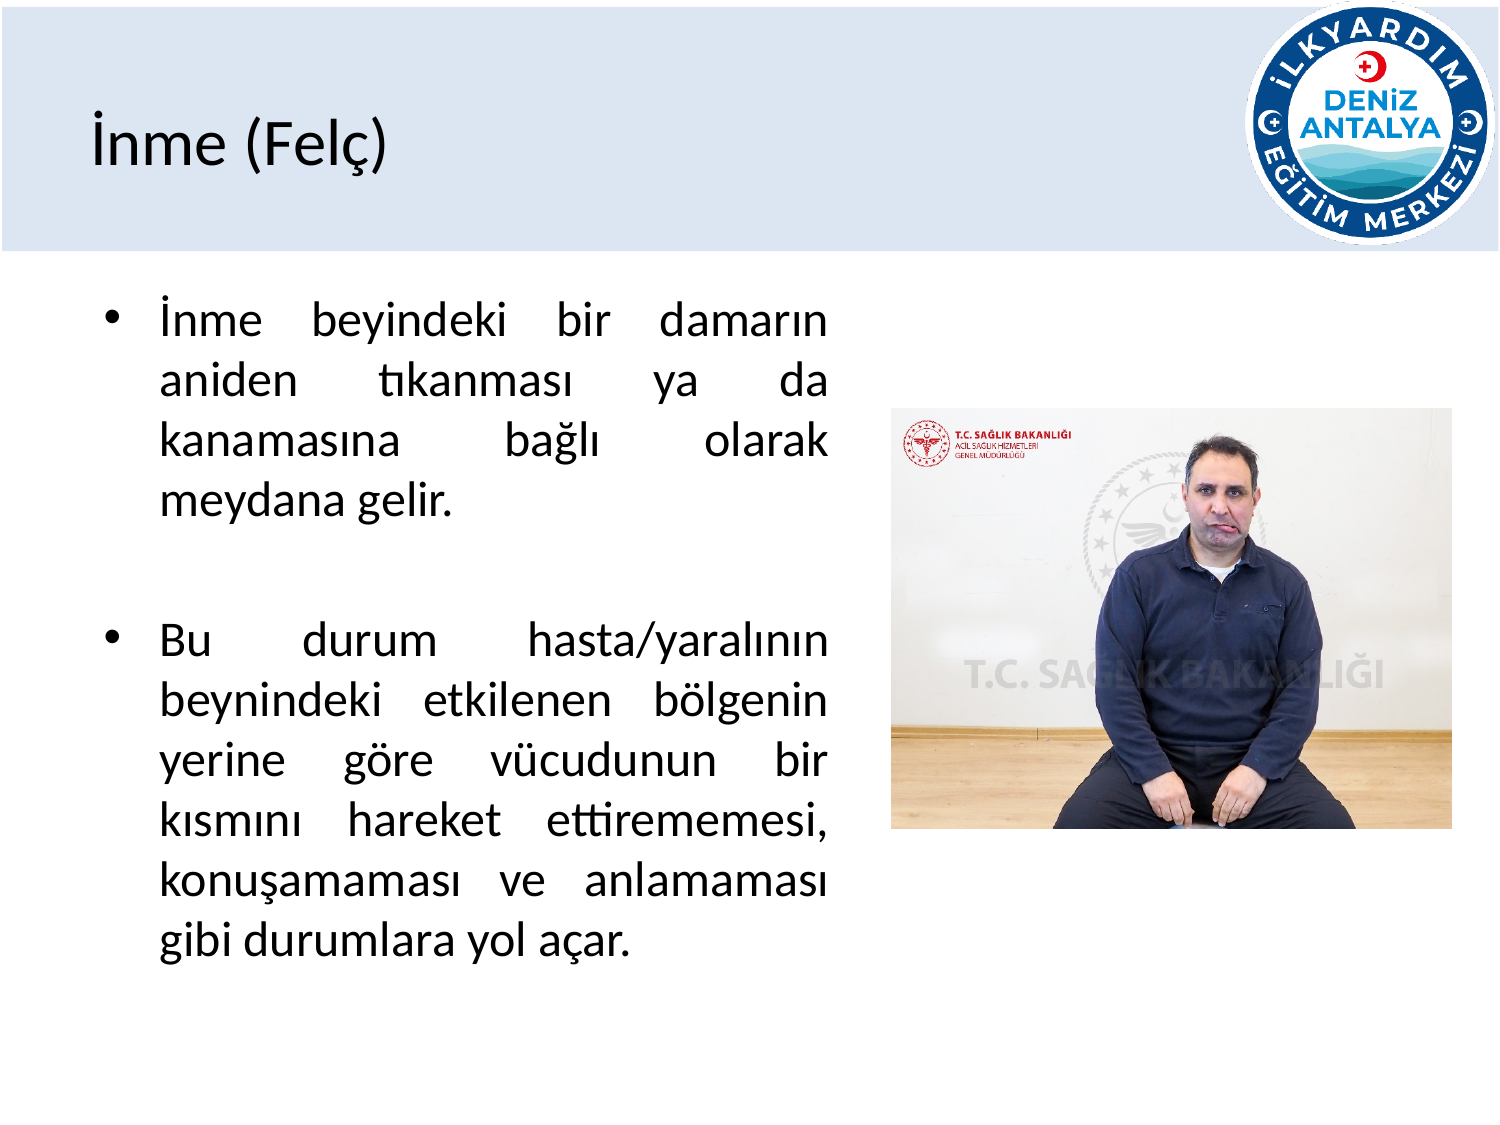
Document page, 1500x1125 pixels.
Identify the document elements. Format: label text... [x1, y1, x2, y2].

list İnme beyindeki bir damarın aniden tıkanması ya da kanamasına bağlı olarak meydana gelir. Bu durum hasta/yaralının beynindeki etkilenen bölgenin yerine göre vücudunun bir kısmını hareket ettirememesi, konuşamaması ve anlamaması gibi durumlara yol açar. [88, 278, 845, 1024]
title İnme (Felç) [75, 45, 691, 233]
text_box [0, 5, 1247, 253]
text_box [1491, 5, 1500, 253]
picture [1244, 0, 1495, 245]
picture [891, 408, 1452, 830]
